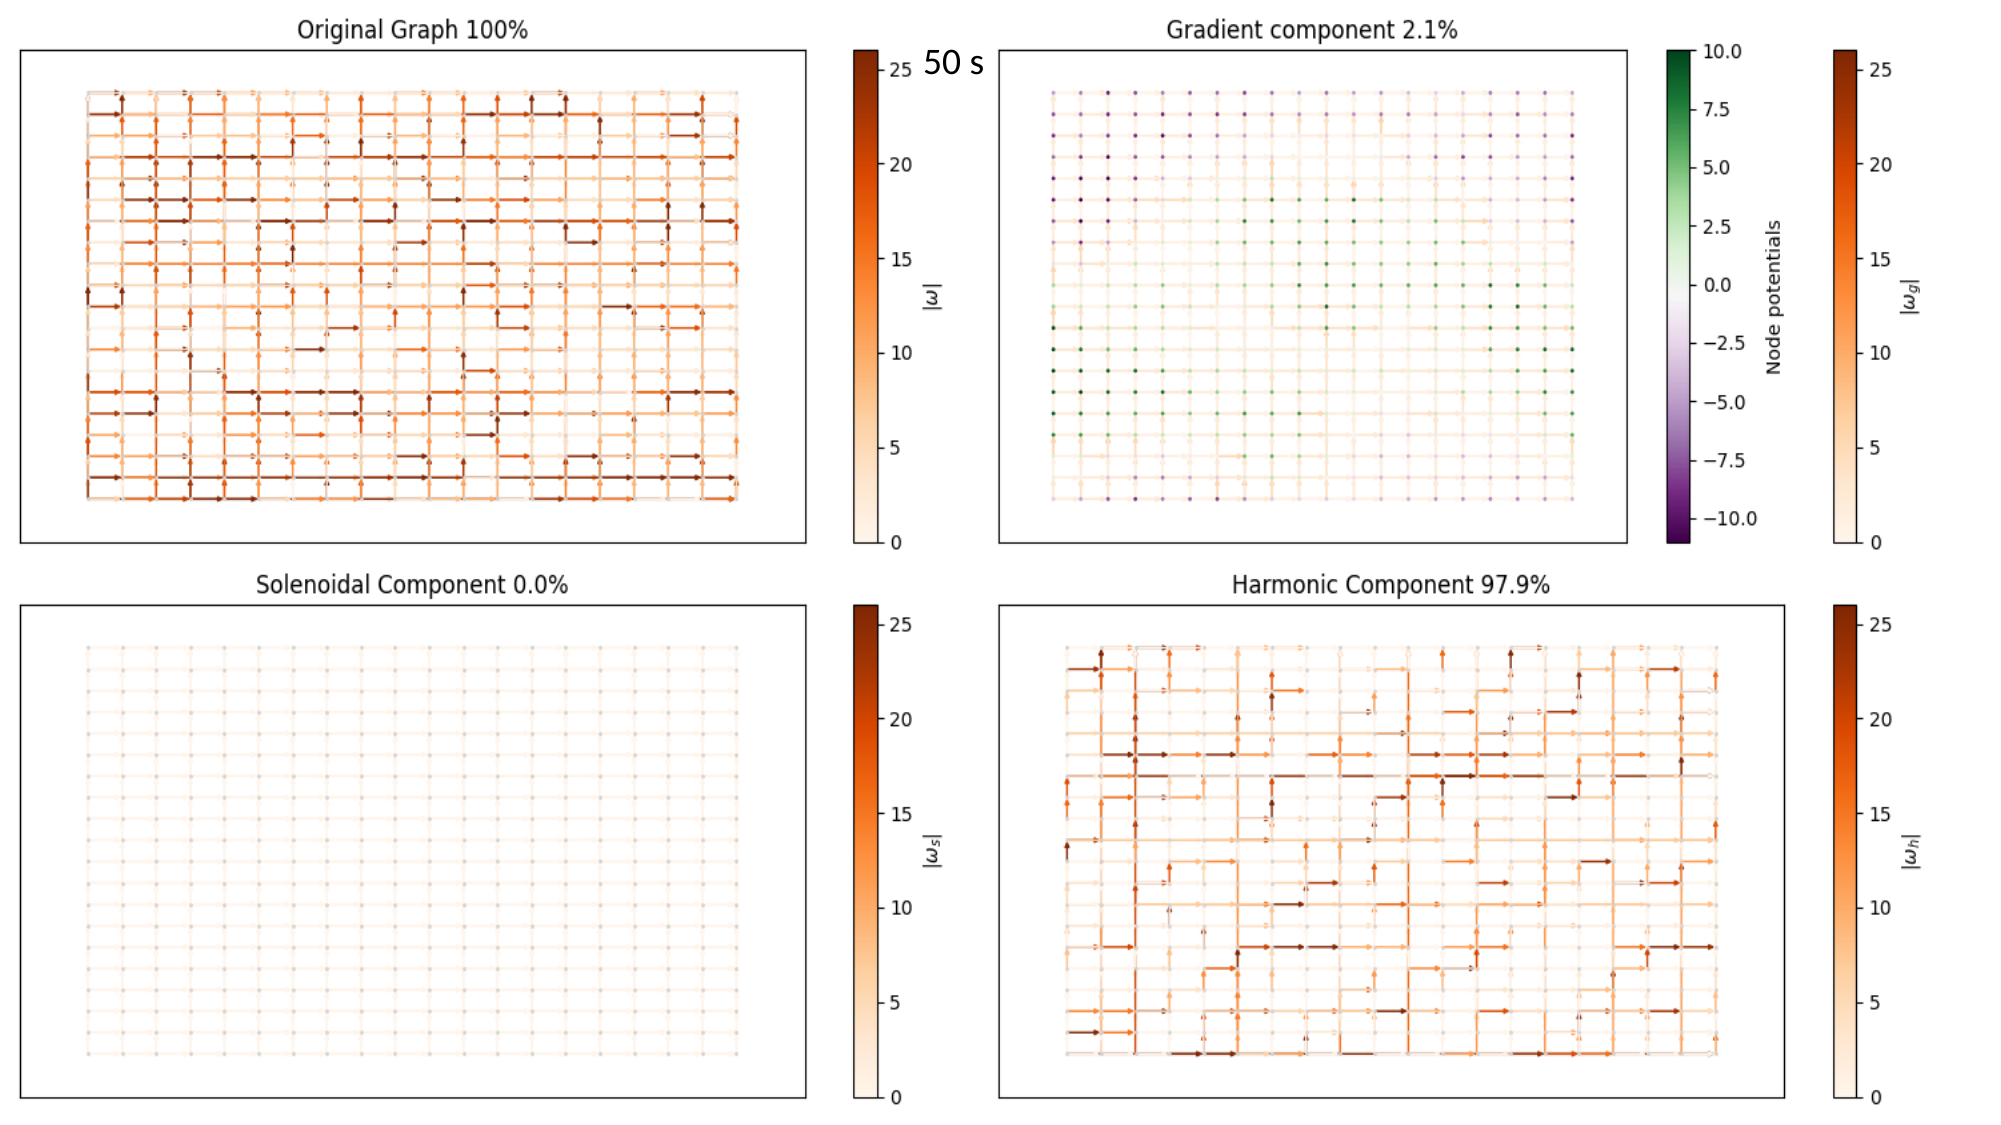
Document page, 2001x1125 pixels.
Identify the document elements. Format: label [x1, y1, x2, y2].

list [0, 0, 2000, 1125]
